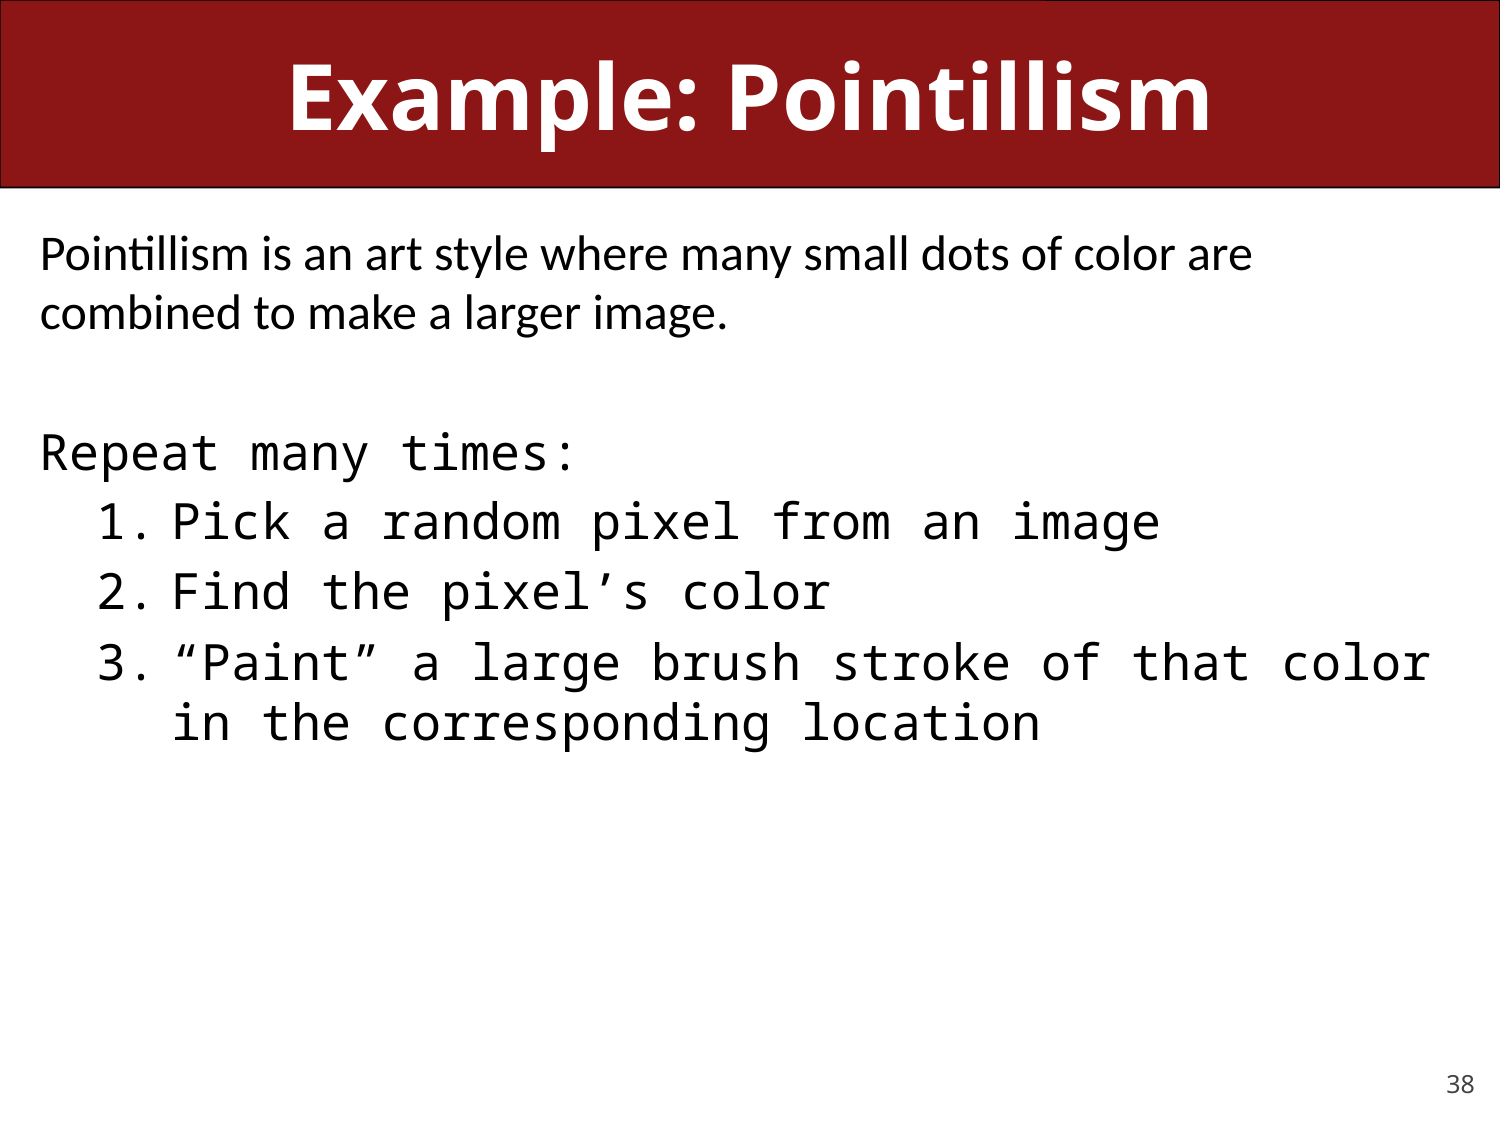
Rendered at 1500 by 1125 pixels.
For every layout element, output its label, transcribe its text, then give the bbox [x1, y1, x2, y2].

title Example: Pointillism [75, 0, 1425, 188]
list Pointillism is an art style where many small dots of color are combined to make a larger image. Repeat many times: Pick a random pixel from an image Find the pixel’s color “Paint” a large brush stroke of that color in the corresponding location [24, 212, 1475, 1063]
